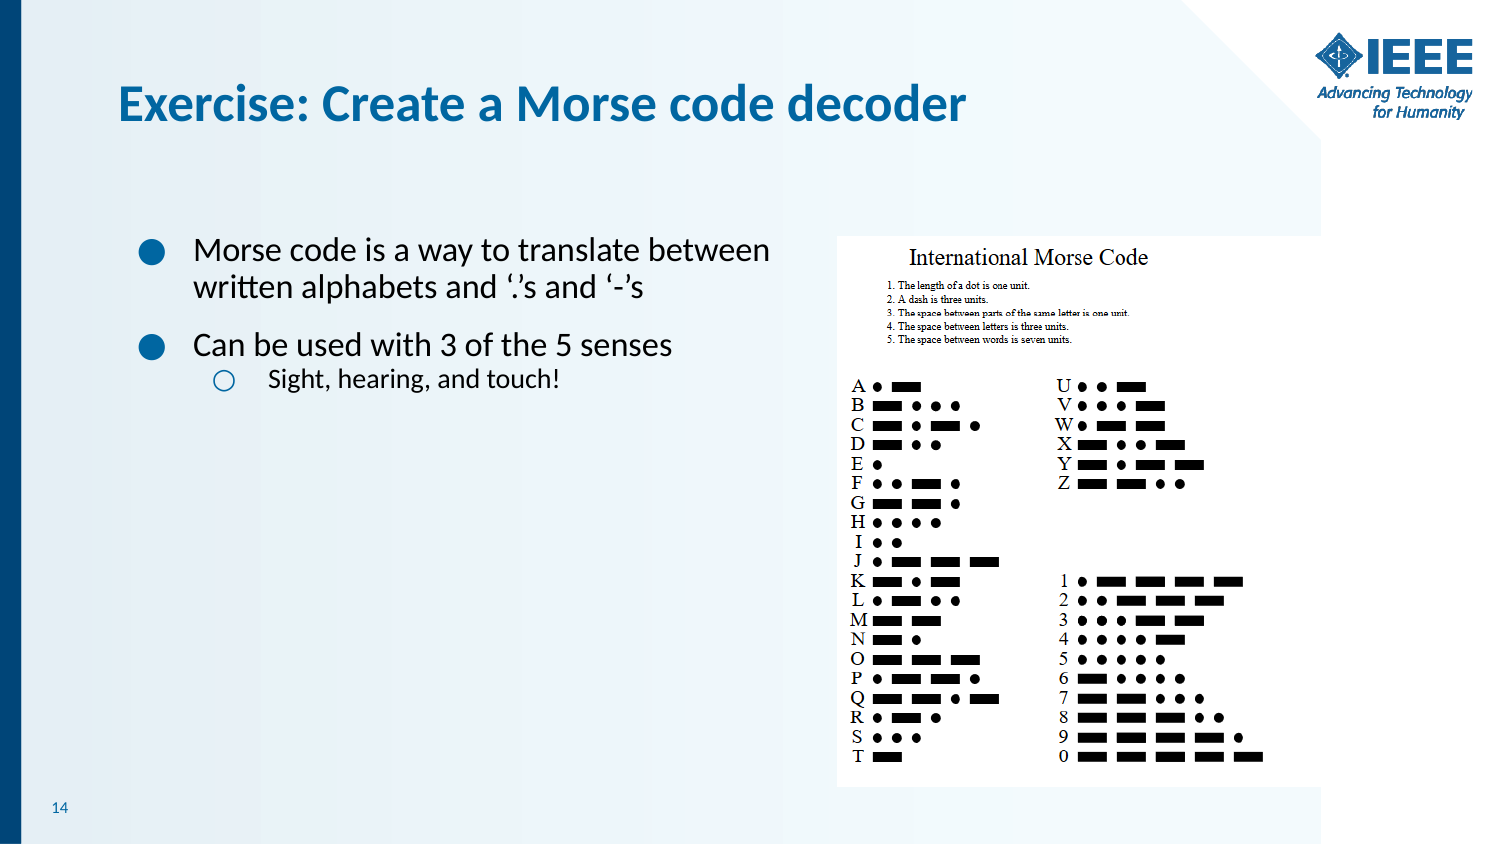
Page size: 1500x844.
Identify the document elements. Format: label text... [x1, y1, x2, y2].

picture [836, 224, 1329, 787]
slide_number ‹#› [36, 784, 88, 830]
title Exercise: Create a Morse code decoder [103, 40, 1192, 141]
picture [1315, 32, 1473, 120]
list Morse code is a way to translate between written alphabets and ‘.’s and ‘-’s Can be used with 3 of the 5 senses Sight, hearing, and touch! [103, 224, 792, 739]
